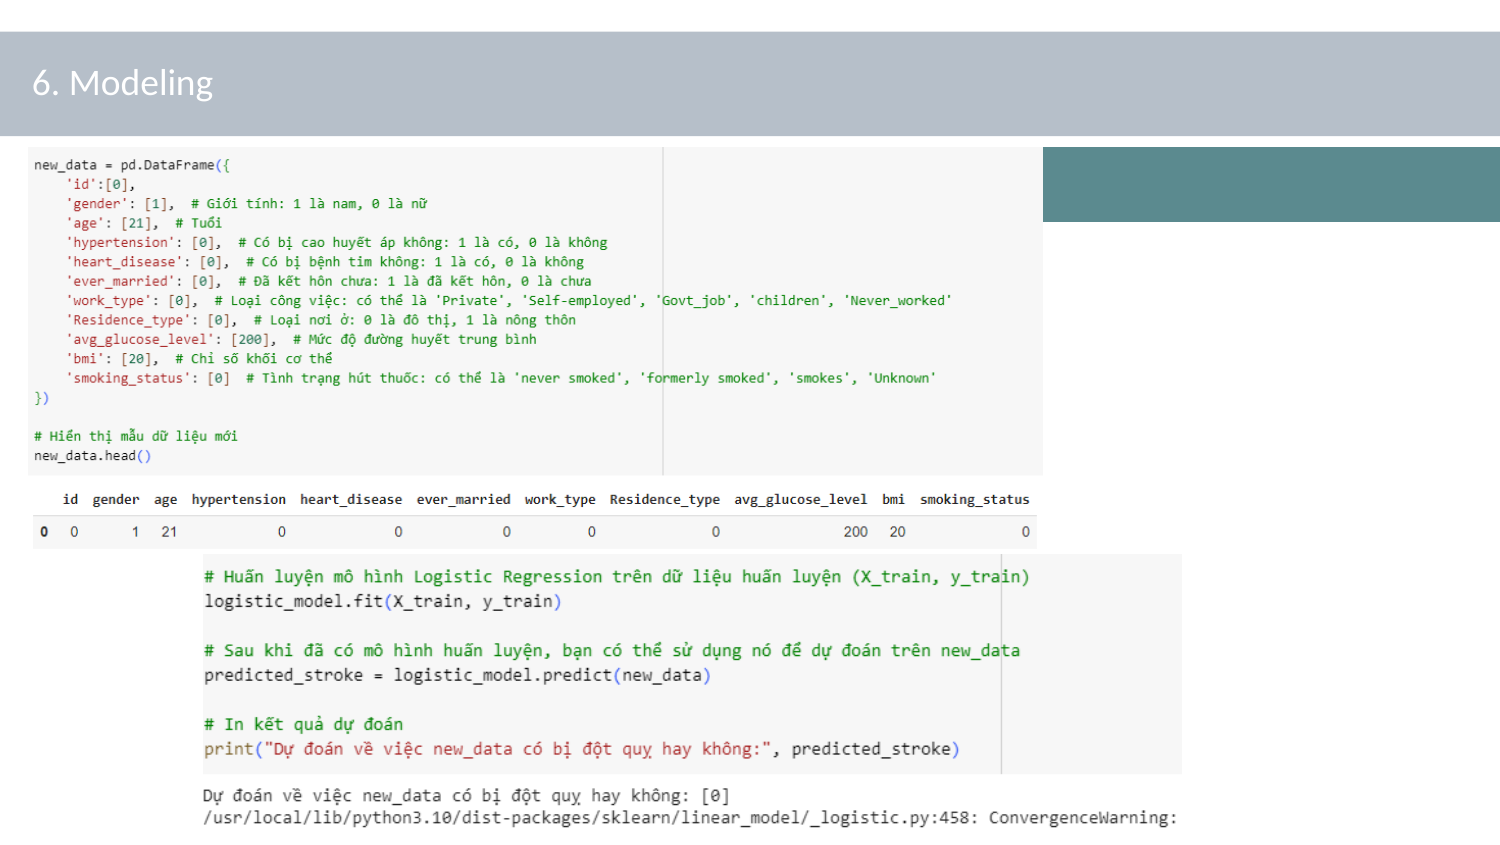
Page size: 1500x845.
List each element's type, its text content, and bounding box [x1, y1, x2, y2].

text_box [0, 31, 1500, 137]
text_box [1043, 147, 1500, 222]
picture [28, 147, 1183, 839]
text_box 6. Modeling [17, 50, 632, 111]
